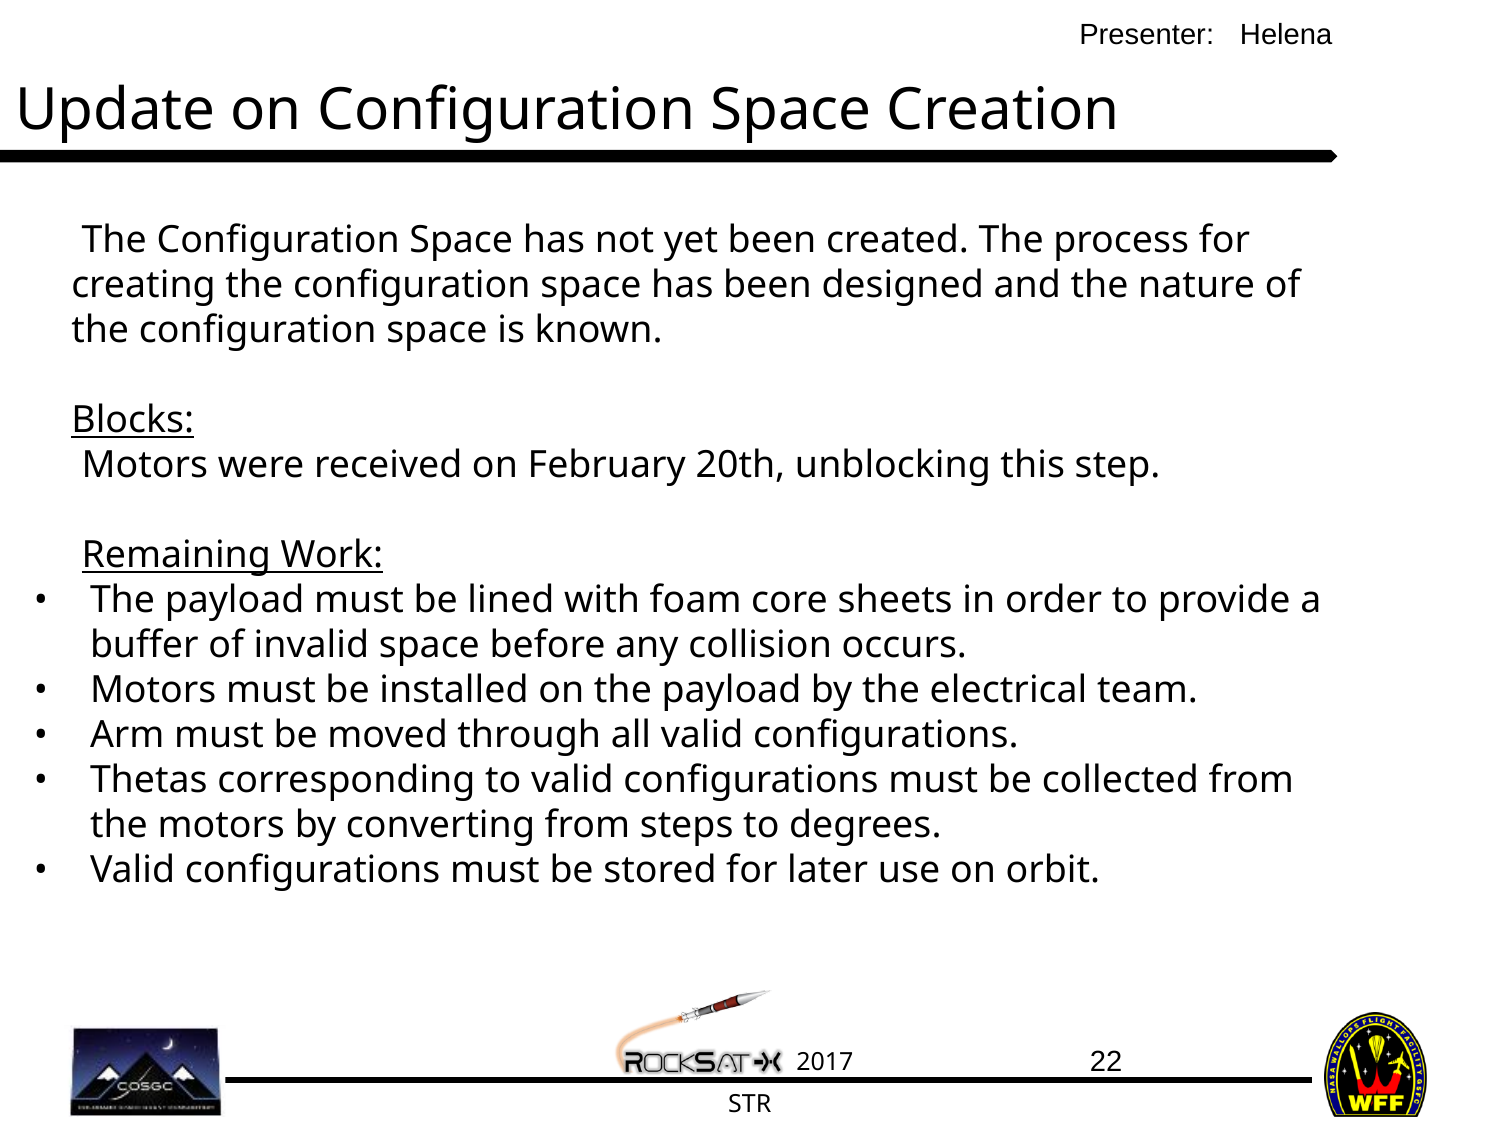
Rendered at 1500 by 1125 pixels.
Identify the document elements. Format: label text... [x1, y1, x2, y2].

picture [600, 984, 804, 1075]
picture [1324, 1012, 1427, 1117]
text_box Helena [1224, 0, 1391, 51]
list The Configuration Space has not yet been created. The process for creating the configuration space has been designed and the nature of the configuration space is known. Blocks: Motors were received on February 20th, unblocking this step. Remaining Work: The payload must be lined with foam core sheets in order to provide a buffer of invalid space before any collision occurs. Motors must be installed on the payload by the electrical team. Arm must be moved through all valid configurations. Thetas corresponding to valid configurations must be collected from the motors by converting from steps to degrees. Valid configurations must be stored for later use on orbit. [0, 200, 1350, 963]
picture [64, 1025, 226, 1117]
title Update on Configuration Space Creation [0, 12, 1350, 200]
slide_number ‹#› [1074, 1034, 1425, 1113]
